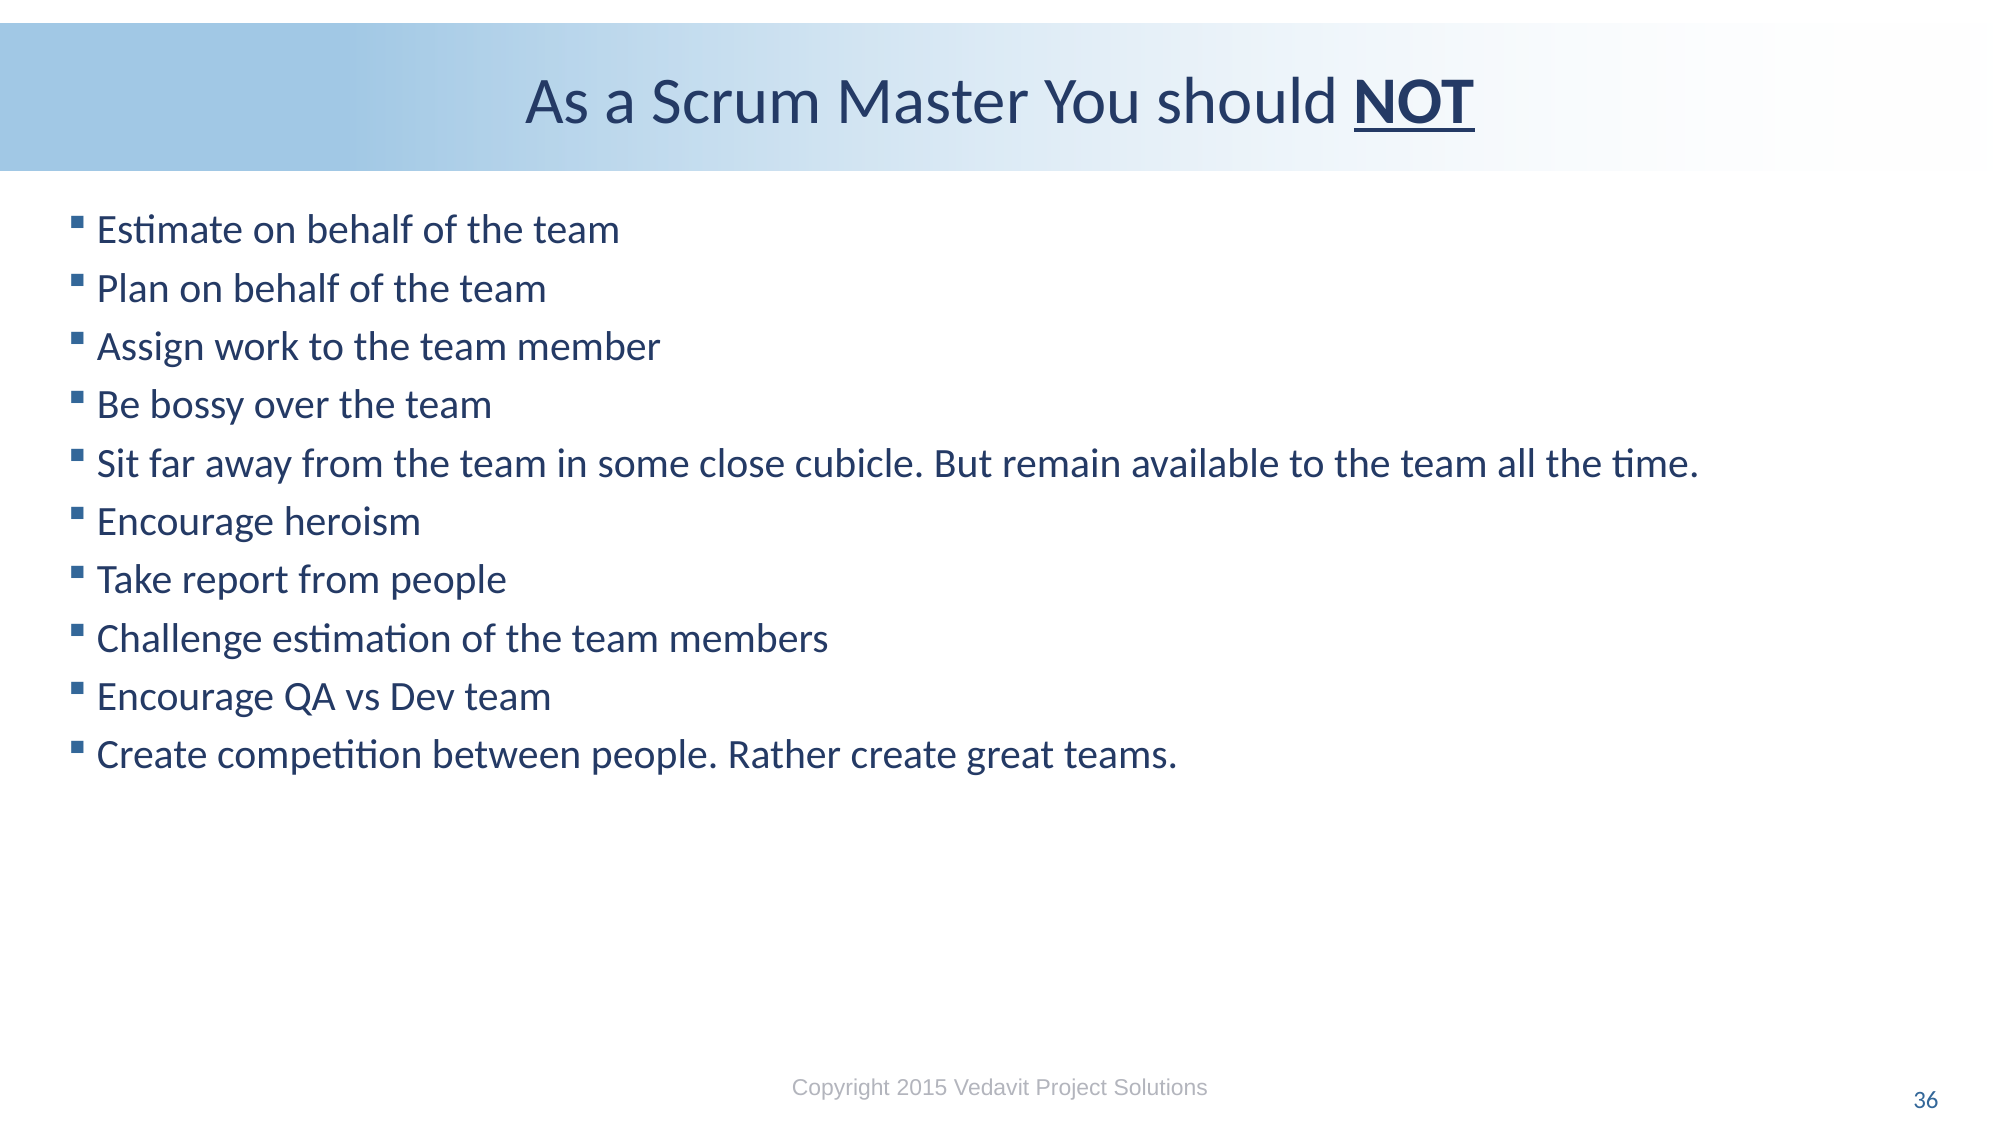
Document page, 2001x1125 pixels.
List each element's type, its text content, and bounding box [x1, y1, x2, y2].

title As a Scrum Master You should NOT [52, 21, 1947, 173]
list Estimate on behalf of the team Plan on behalf of the team Assign work to the team member Be bossy over the team Sit far away from the team in some close cubicle. But remain available to the team all the time. Encourage heroism Take report from people Challenge estimation of the team members Encourage QA vs Dev team Create competition between people. Rather create great teams. [52, 194, 1947, 994]
footer Copyright 2015 Vedavit Project Solutions [762, 1065, 1238, 1125]
slide_number 36 [1873, 1072, 1979, 1124]
